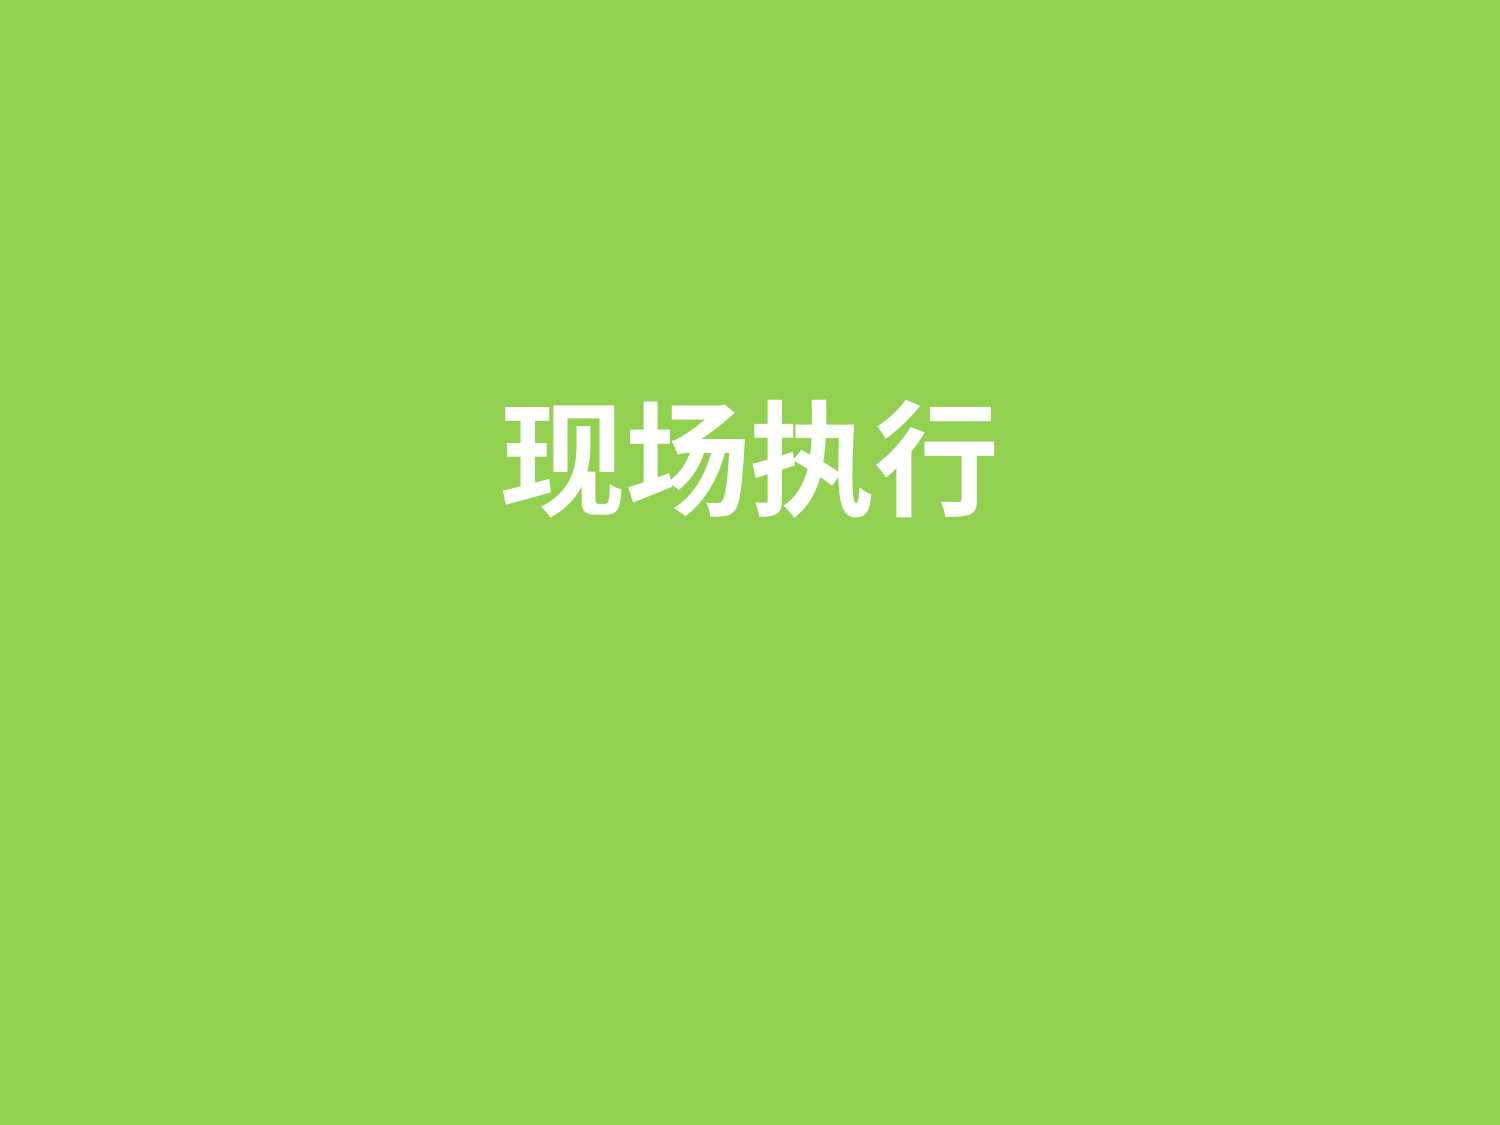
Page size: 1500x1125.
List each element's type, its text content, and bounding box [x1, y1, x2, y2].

title 现场执行 [258, 338, 1242, 542]
